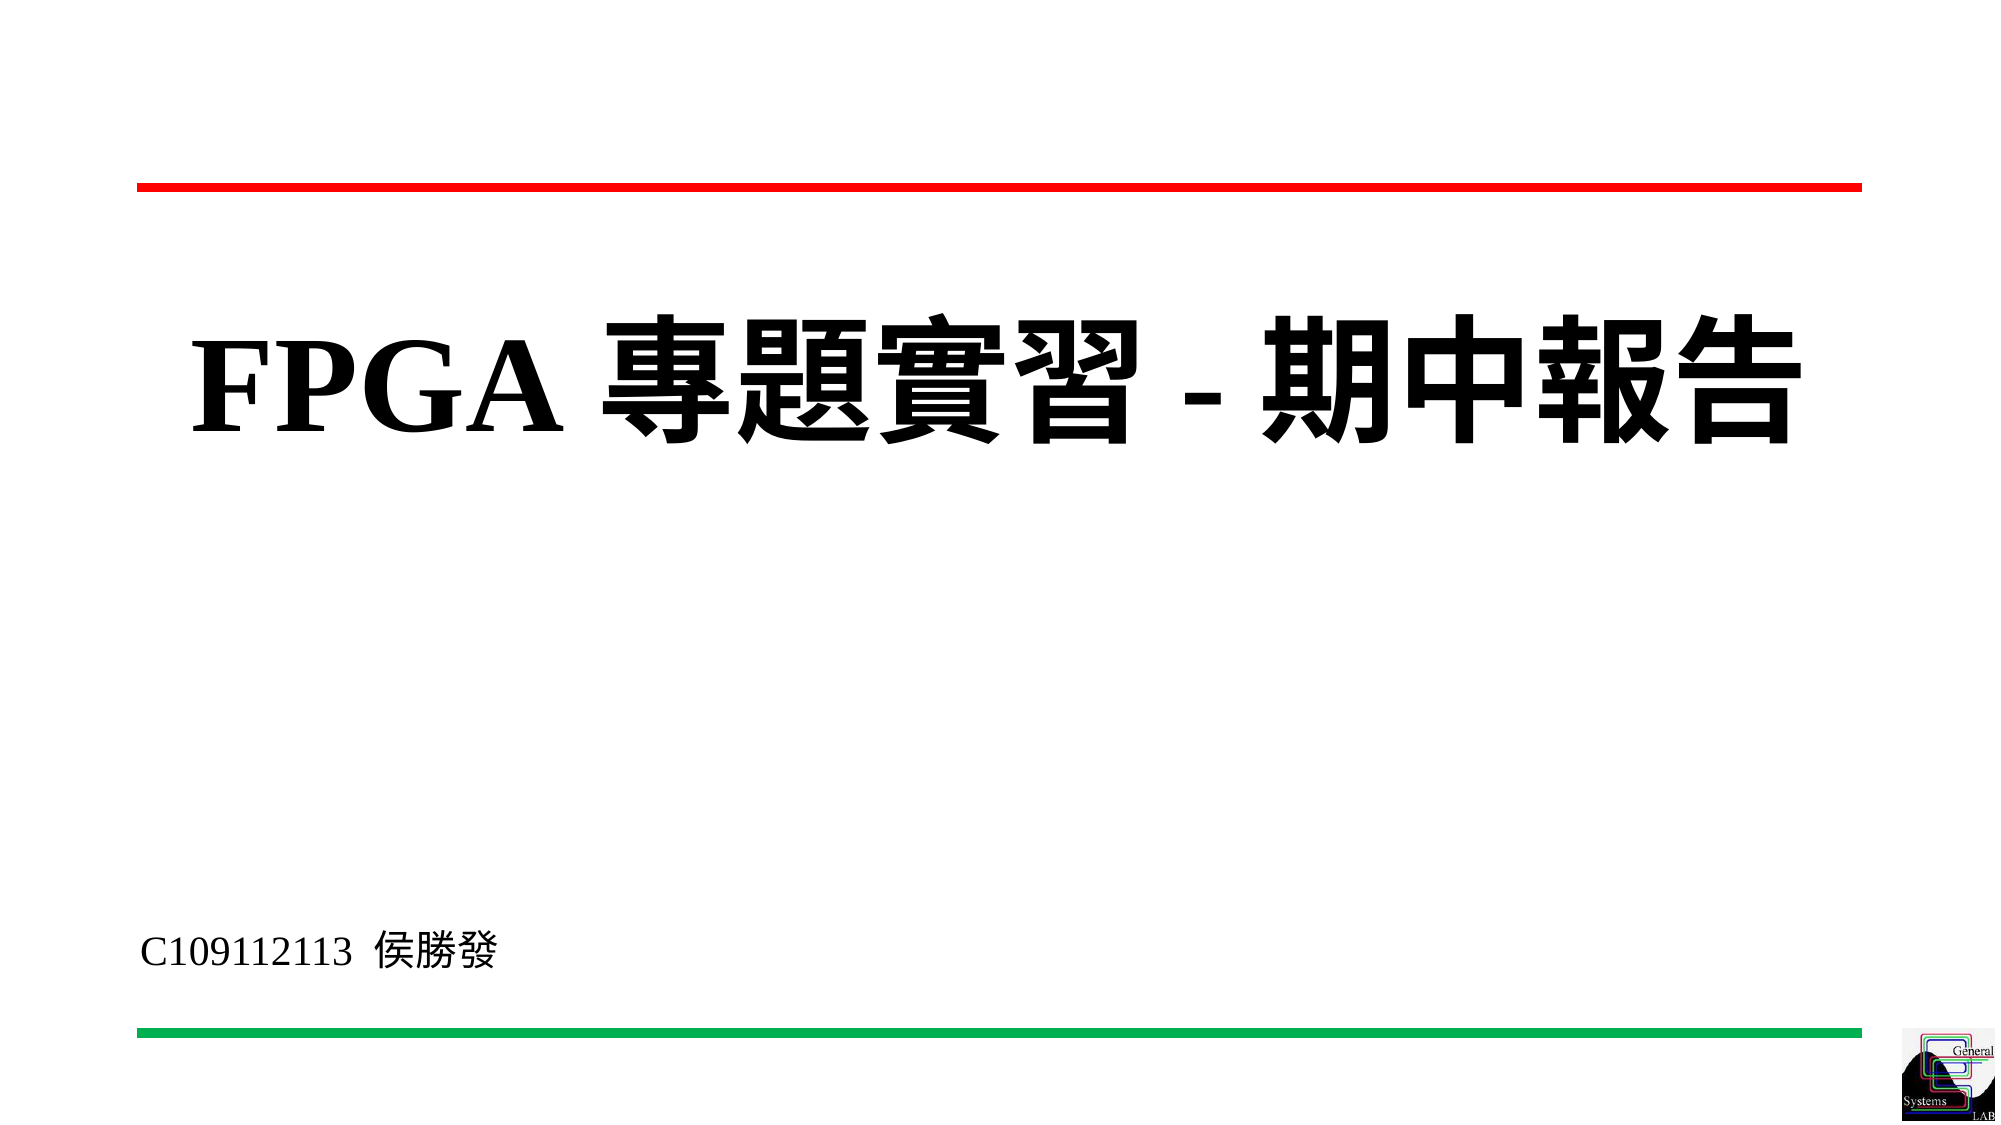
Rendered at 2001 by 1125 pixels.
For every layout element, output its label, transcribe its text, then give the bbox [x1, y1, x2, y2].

subtitle C109112113 侯勝發 [125, 718, 1850, 1024]
picture [1902, 1028, 1995, 1121]
title FPGA專題實習-期中報告 [137, 245, 1863, 663]
